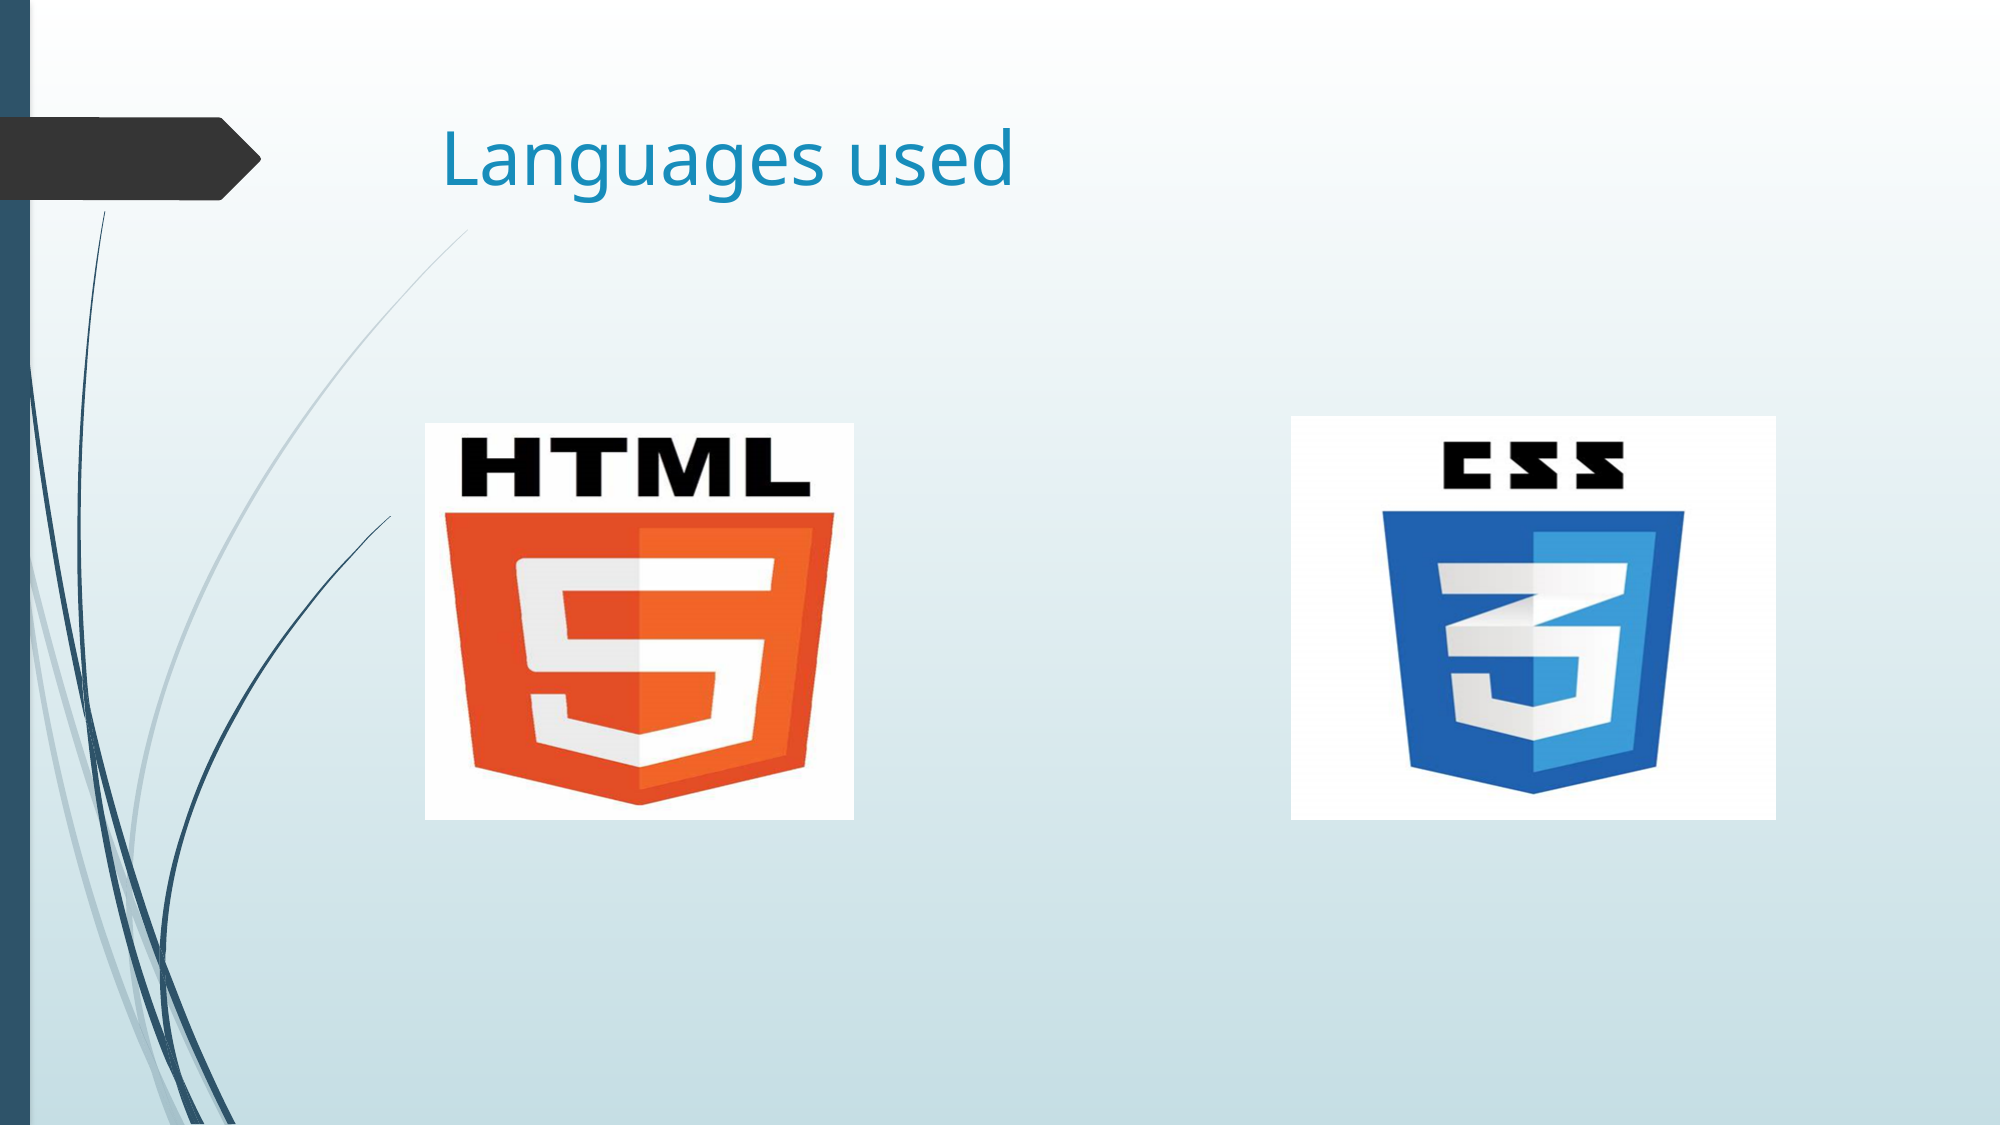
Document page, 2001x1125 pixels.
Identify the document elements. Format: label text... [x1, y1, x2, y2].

title Languages used [425, 102, 1888, 313]
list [1291, 416, 1776, 820]
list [425, 423, 854, 820]
